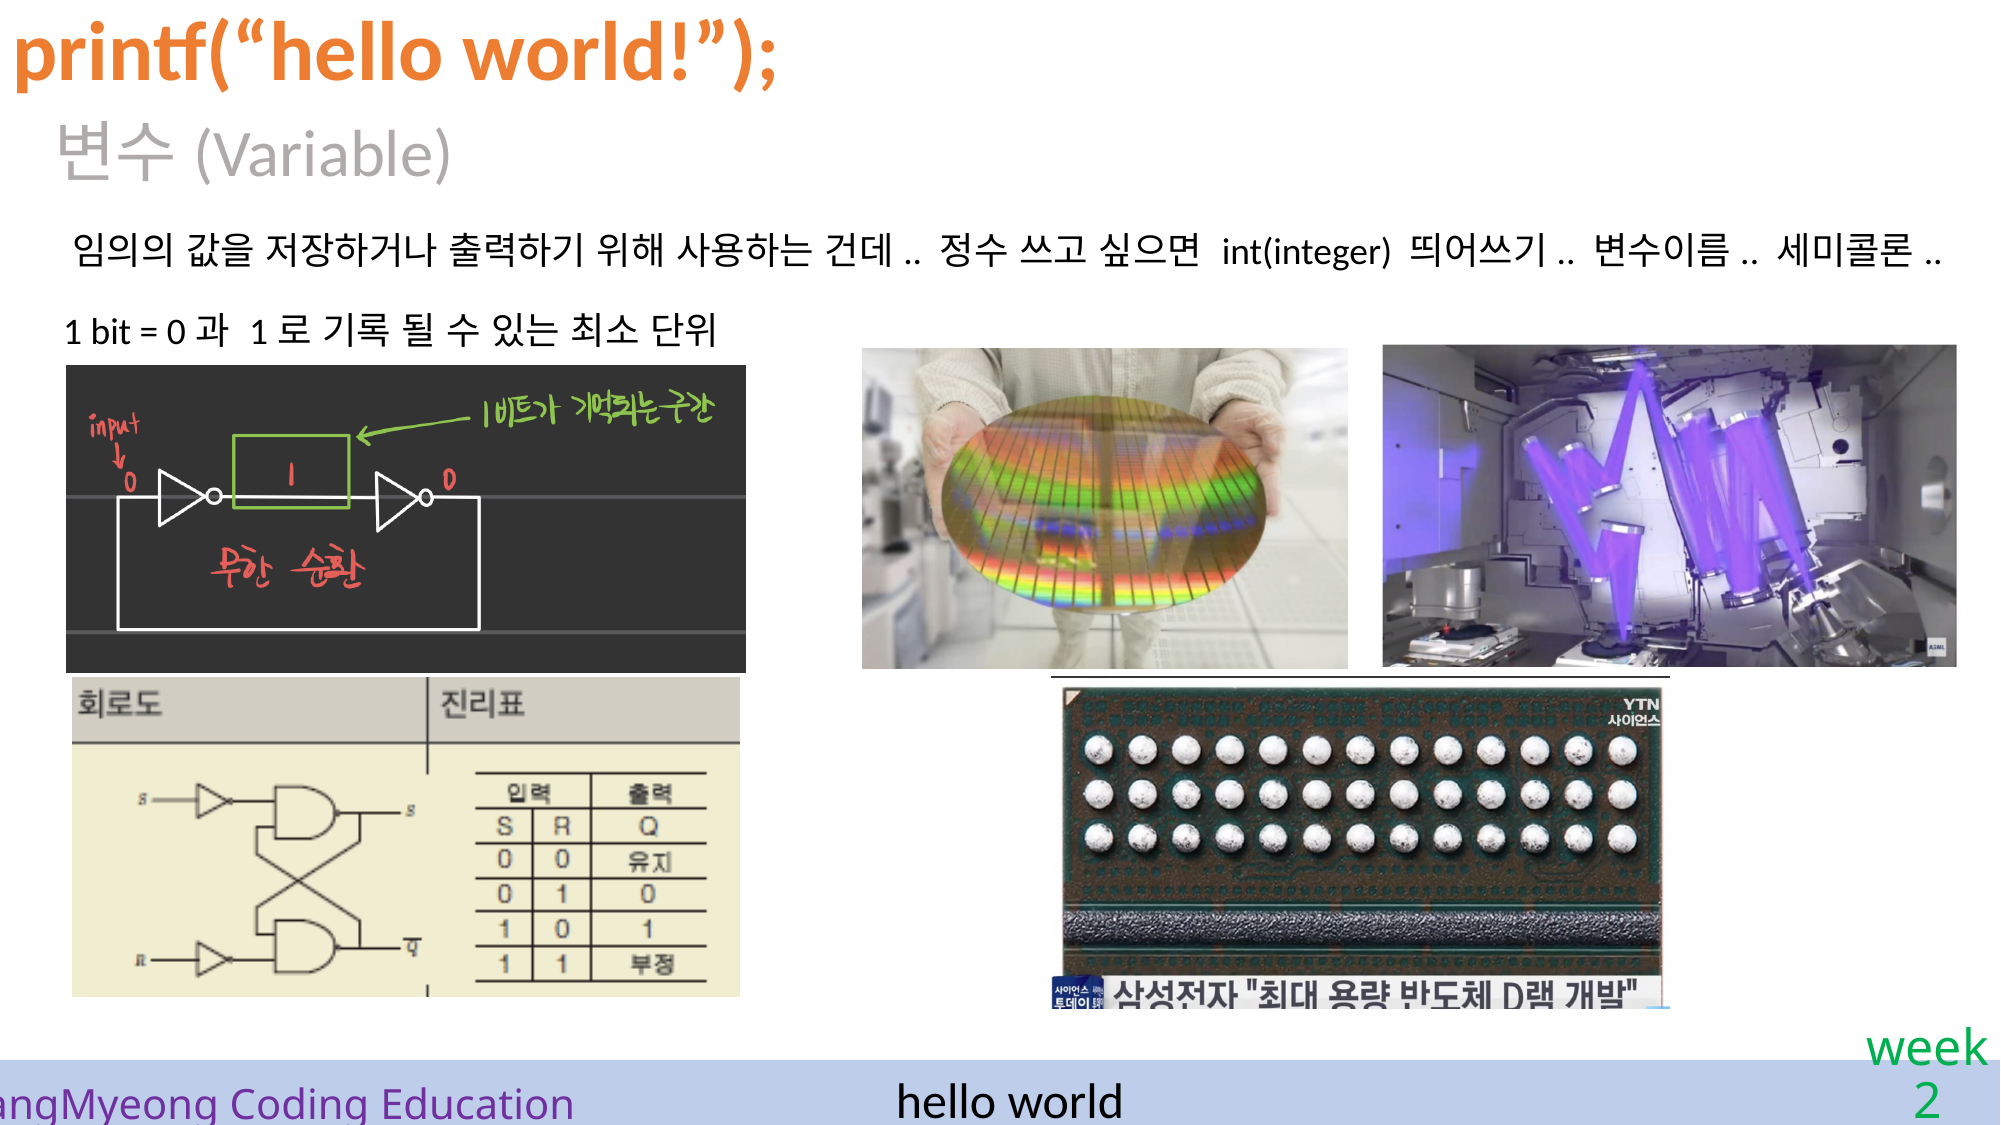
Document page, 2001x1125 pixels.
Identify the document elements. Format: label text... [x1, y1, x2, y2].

picture [66, 365, 746, 673]
text_box 임의의 값을 저장하거나 출력하기 위해 사용하는 건데.. 정수 쓰고 싶으면 int(integer) 띄어쓰기.. 변수이름.. 세미콜론.. [57, 219, 1958, 280]
picture [861, 348, 1348, 669]
picture [1051, 676, 1670, 1009]
text_box 변수(Variable) [39, 102, 469, 198]
text_box printf(“hello world!”); [0, 0, 799, 128]
text_box [0, 1059, 2000, 1125]
subtitle hello world [778, 1068, 1242, 1125]
picture [1379, 341, 1959, 667]
picture [72, 677, 740, 998]
text_box 1 bit = 0과 1로 기록 될 수 있는 최소 단위 [48, 299, 746, 360]
title SangMyeong Coding Education [0, 1114, 592, 1125]
